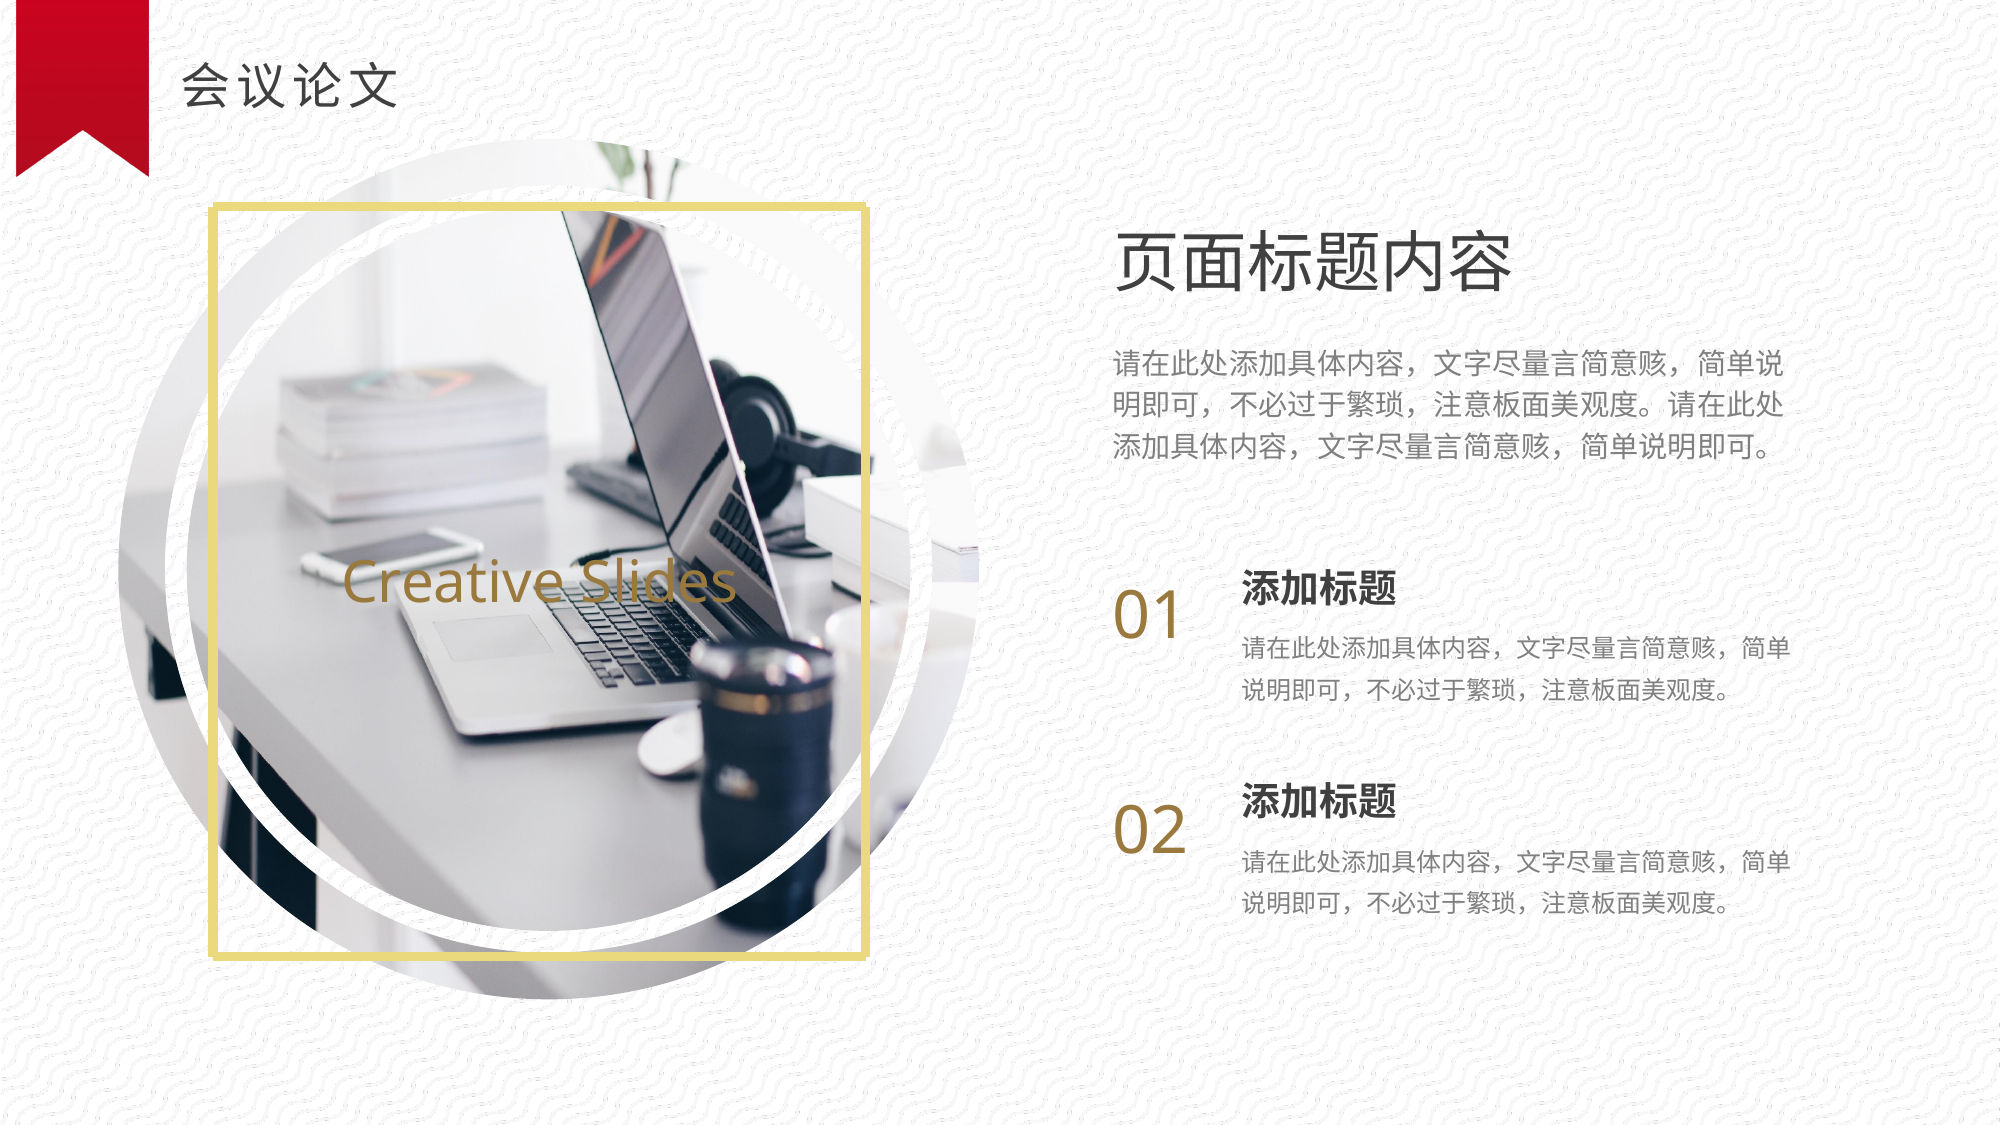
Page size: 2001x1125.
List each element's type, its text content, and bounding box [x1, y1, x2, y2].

text_box 会议论文 [165, 47, 550, 122]
text_box [323, 138, 774, 202]
text_box [572, 791, 861, 952]
text_box [370, 961, 727, 1000]
text_box 请在此处添加具体内容，文字尽量言简意赅，简单说明即可，不必过于繁琐，注意板面美观度。 [1226, 613, 1814, 712]
text_box [218, 763, 525, 952]
text_box 请在此处添加具体内容，文字尽量言简意赅，简单说明即可，不必过于繁琐，注意板面美观度。请在此处添加具体内容，文字尽量言简意赅，简单说明即可。 [1097, 330, 1805, 471]
text_box 请在此处添加具体内容，文字尽量言简意赅，简单说明即可，不必过于繁琐，注意板面美观度。 [1226, 826, 1814, 926]
text_box [218, 211, 861, 931]
picture [0, 0, 2000, 1125]
text_box 添加标题 [1226, 769, 1545, 831]
text_box Creative Slides [293, 536, 787, 602]
text_box 01 [1097, 564, 1226, 660]
text_box 添加标题 [1226, 555, 1545, 618]
text_box 02 [1097, 779, 1226, 875]
text_box [870, 282, 979, 856]
text_box 页面标题内容 [1099, 211, 1530, 307]
text_box [118, 306, 208, 832]
